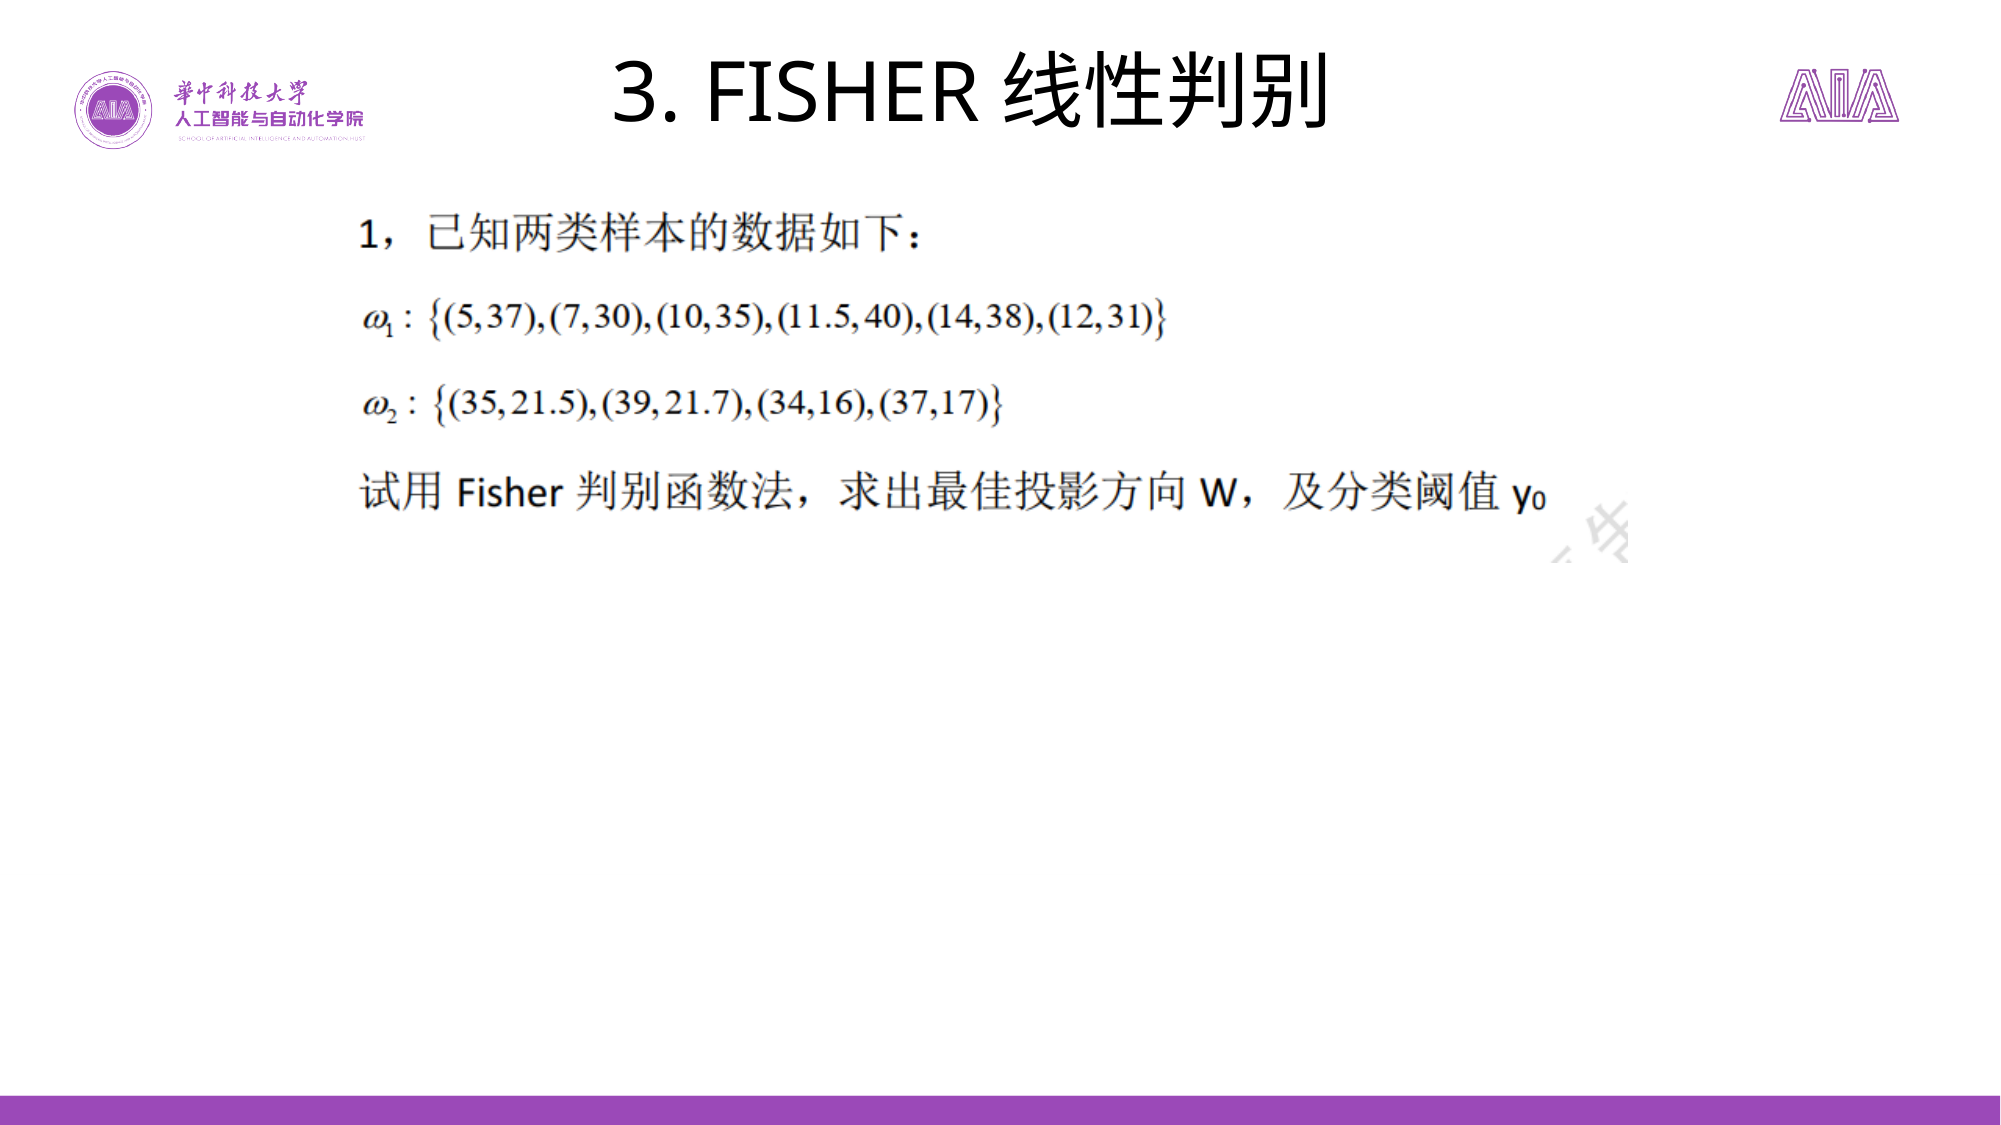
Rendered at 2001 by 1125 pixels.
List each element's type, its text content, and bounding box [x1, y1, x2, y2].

picture [0, 0, 2001, 1125]
text_box 3. FISHER线性判别 [547, 31, 1398, 146]
